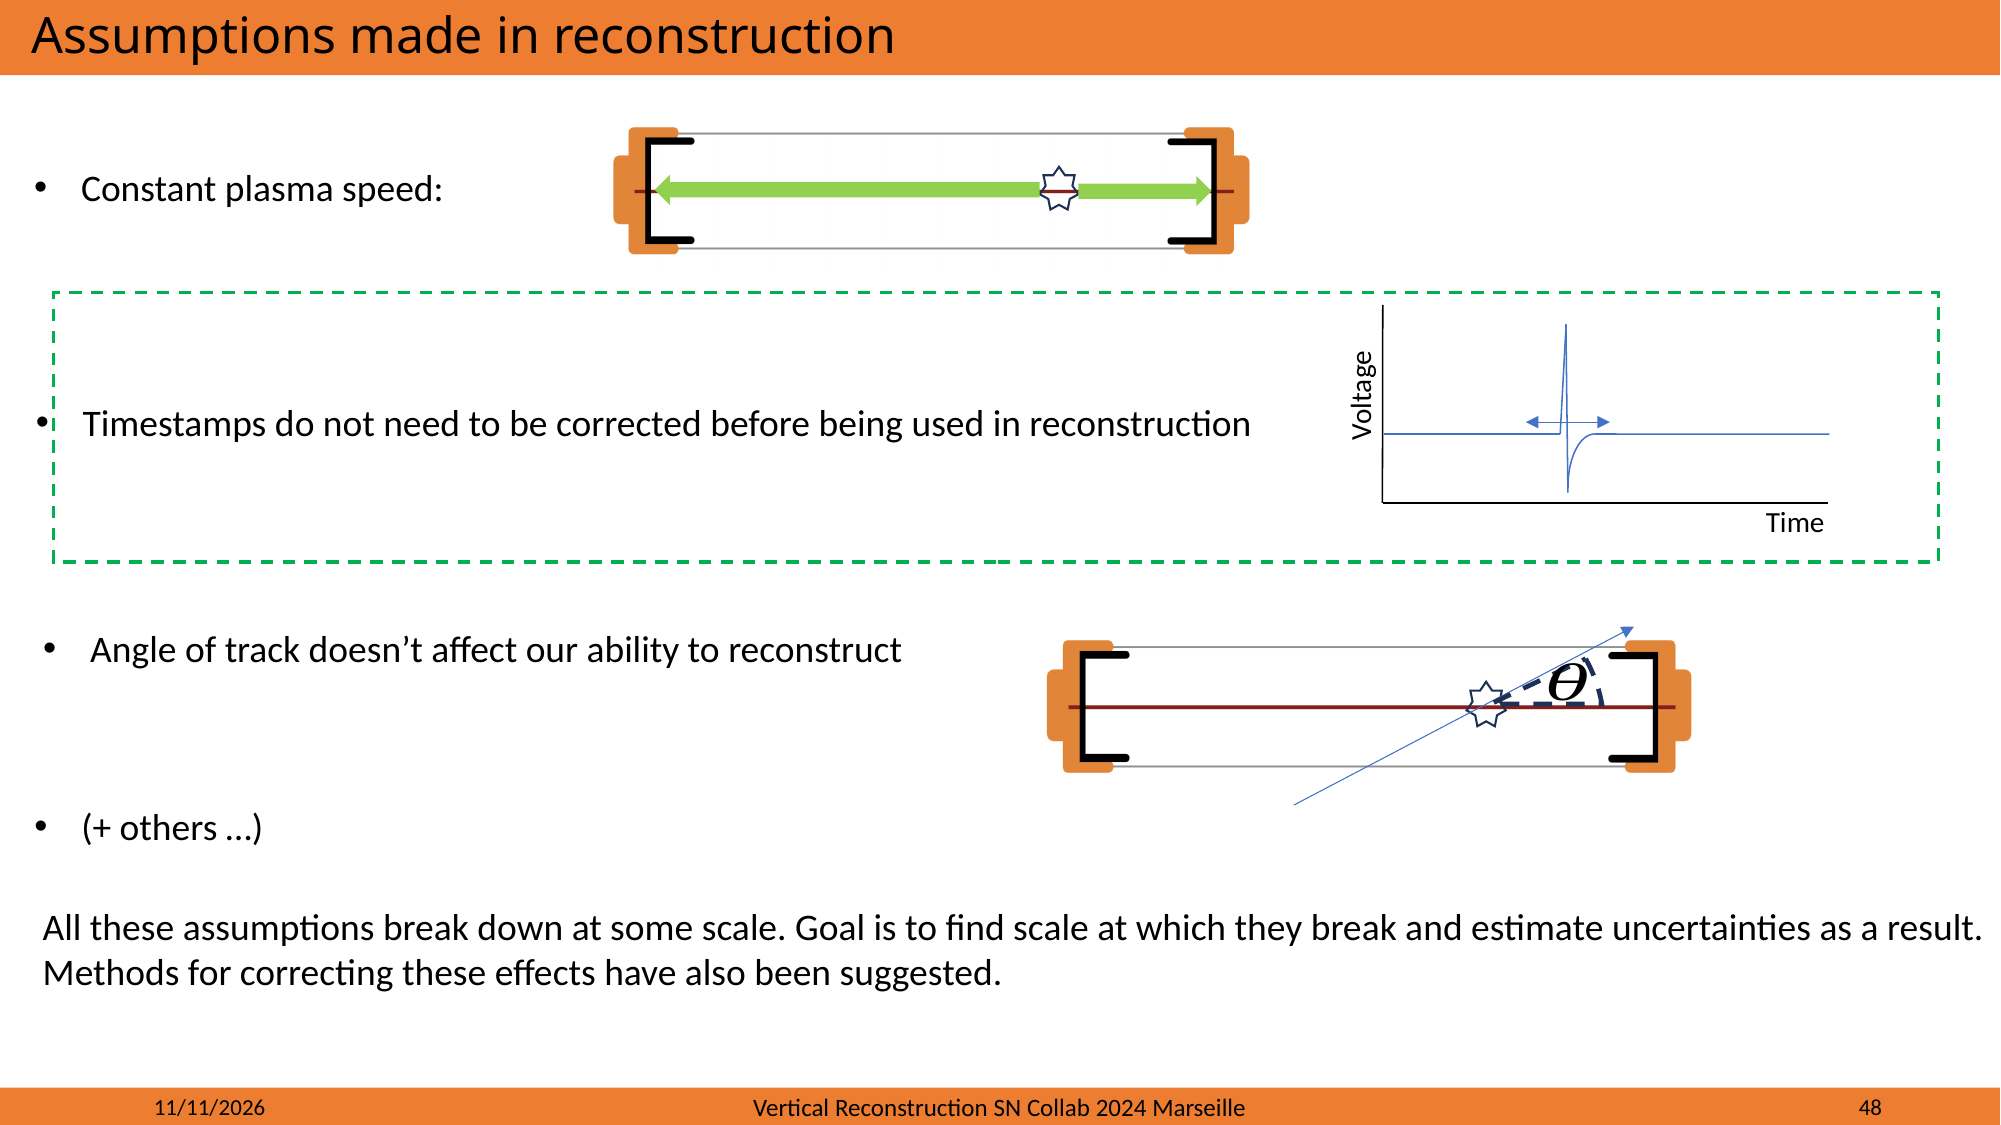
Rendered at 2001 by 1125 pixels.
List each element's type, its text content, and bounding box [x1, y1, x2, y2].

text_box Angle of track doesn’t affect our ability to reconstruct [28, 618, 918, 678]
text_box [1039, 578, 1700, 830]
text_box Timestamps do not need to be corrected before being used in reconstruction [21, 391, 53, 452]
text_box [606, 125, 1258, 272]
text_box All these assumptions break down at some scale. Goal is to find scale at which they break and estimate uncertainties as a result. Methods for correcting these effects have also been suggested. [27, 895, 2000, 1001]
title Assumptions made in reconstruction [16, 0, 1742, 76]
text_box (+ others …) [19, 795, 279, 856]
footer Vertical Reconstruction SN Collab 2024 Marseille [662, 1087, 1338, 1125]
slide_number 48 [1447, 1087, 1898, 1125]
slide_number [138, 1087, 589, 1125]
text_box [53, 291, 1940, 563]
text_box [1384, 324, 1830, 540]
text_box Constant plasma speed: [19, 156, 460, 217]
